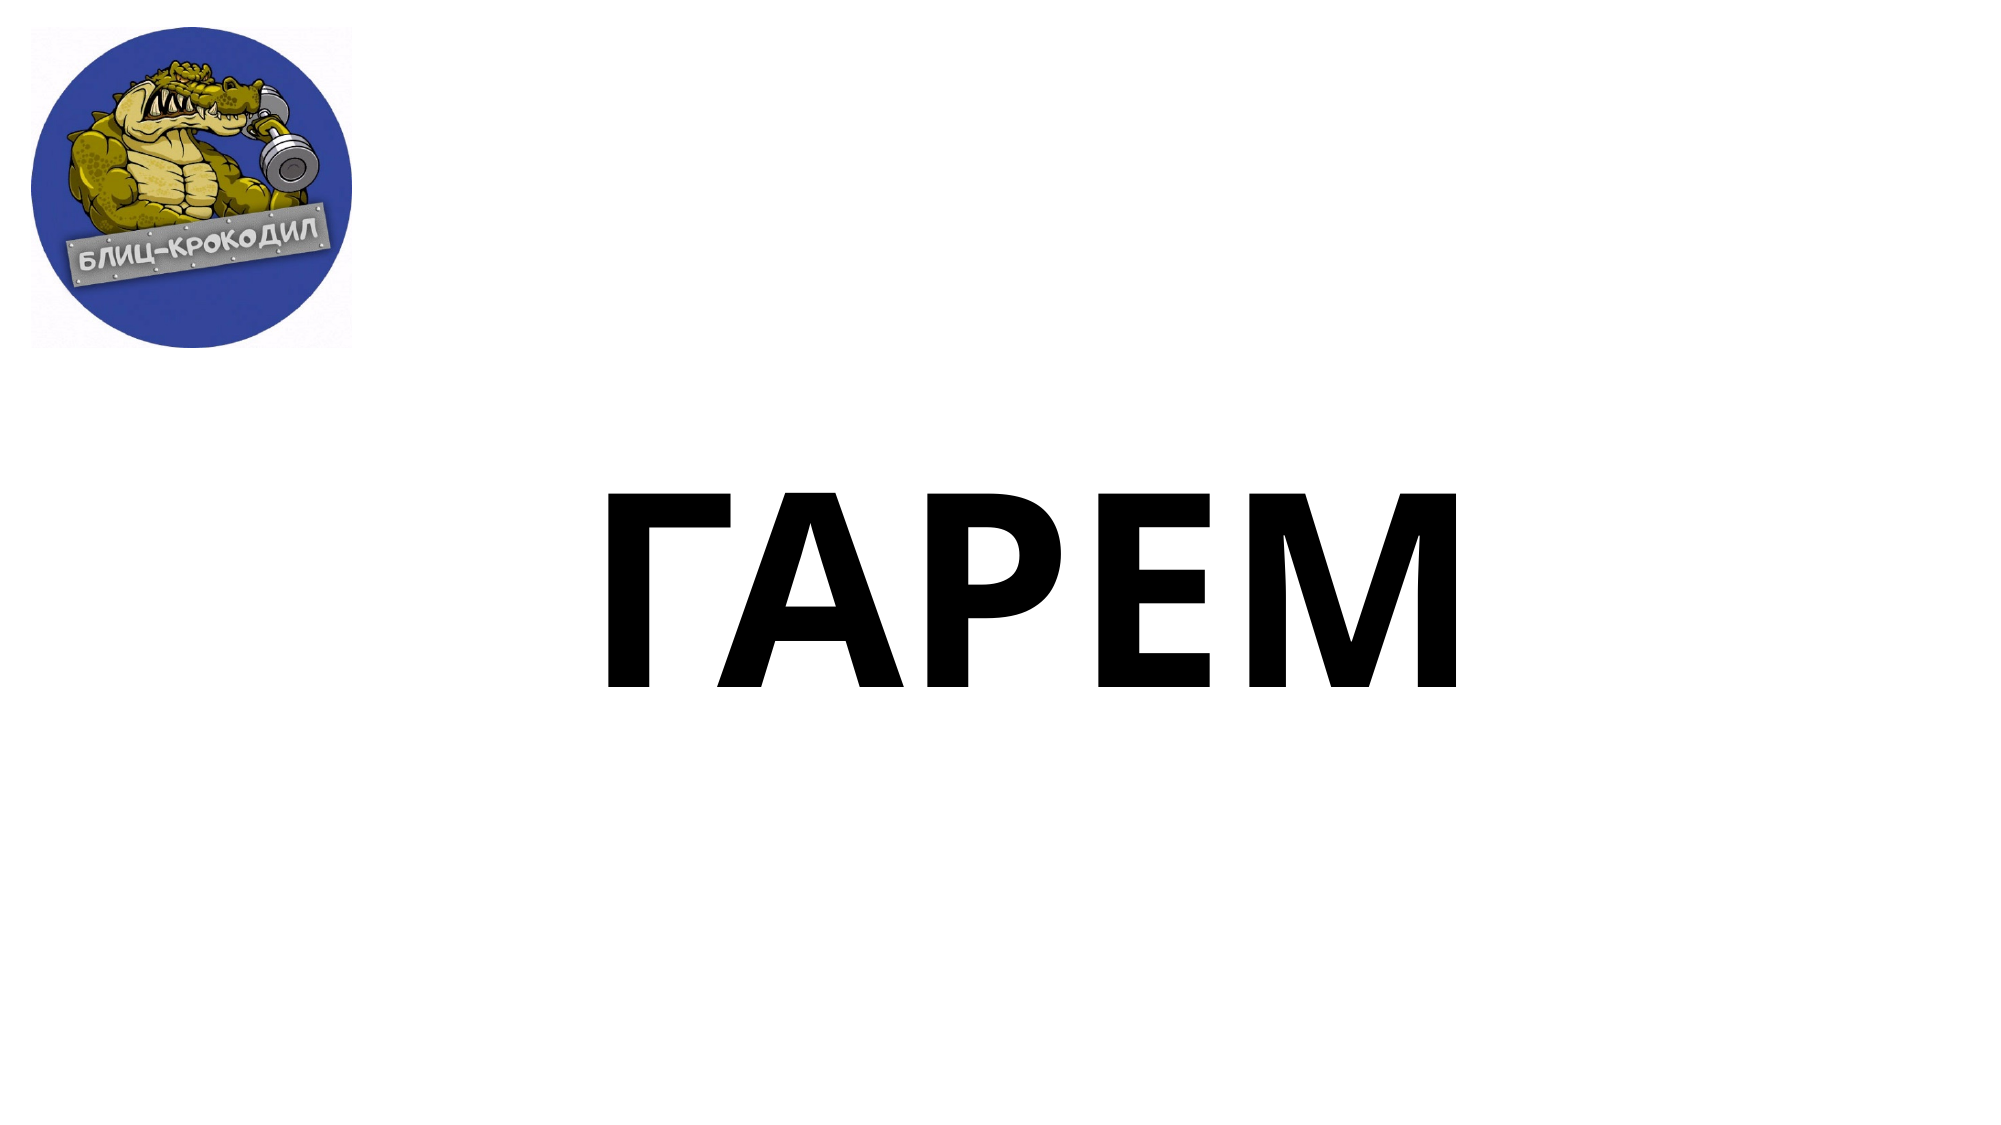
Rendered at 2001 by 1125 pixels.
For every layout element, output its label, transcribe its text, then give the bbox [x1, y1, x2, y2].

title ГАРЕМ [282, 361, 1783, 754]
picture [31, 27, 352, 348]
